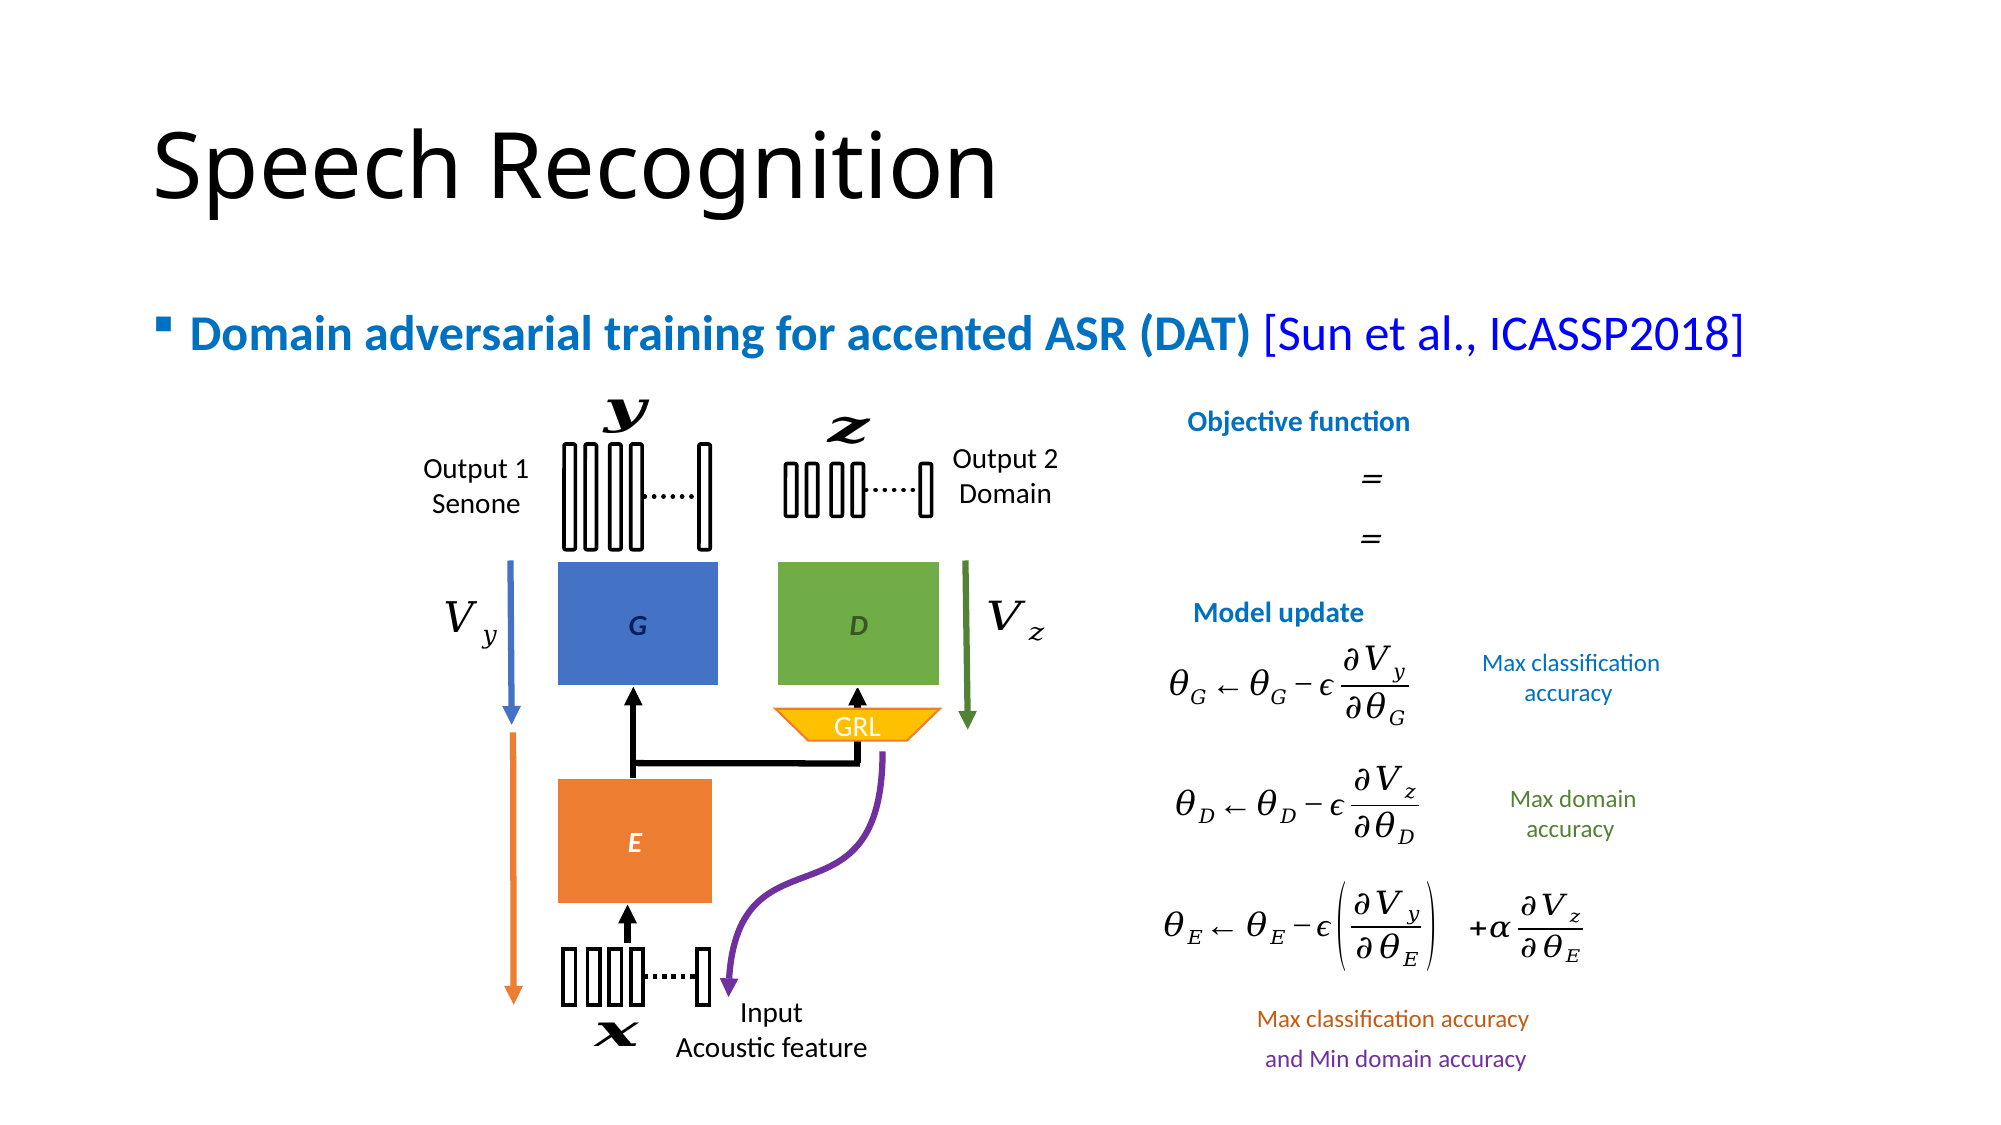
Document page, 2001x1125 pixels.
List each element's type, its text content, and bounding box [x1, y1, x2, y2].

title Speech Recognition [137, 59, 1863, 278]
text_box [395, 377, 1695, 1081]
list Domain adversarial training for accented ASR (DAT) [Sun et al., ICASSP2018] [137, 299, 1863, 1014]
